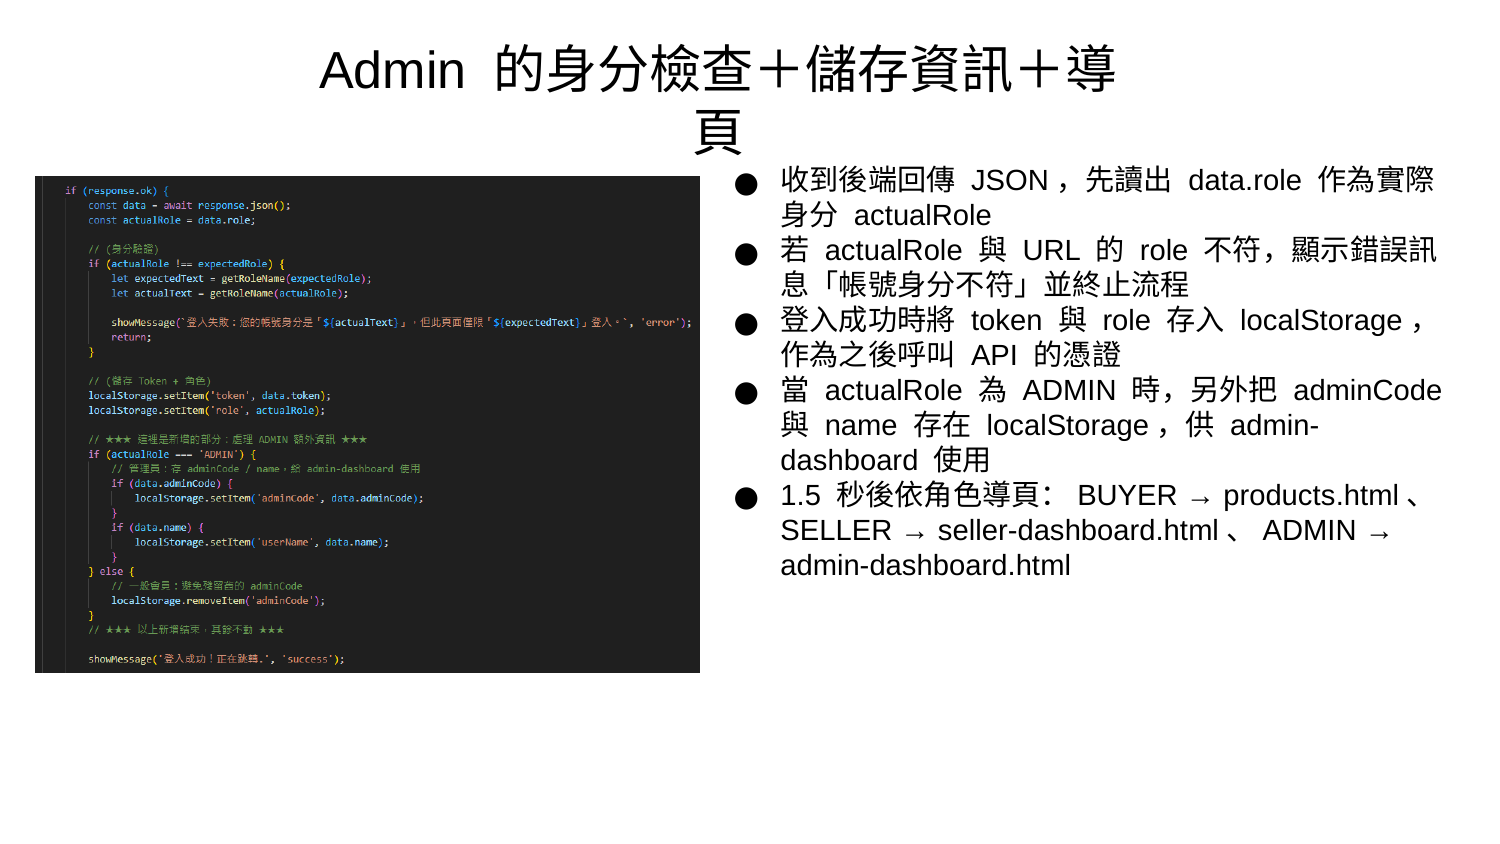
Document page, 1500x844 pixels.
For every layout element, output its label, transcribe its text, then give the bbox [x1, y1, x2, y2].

text_box 收到後端回傳 JSON，先讀出 data.role 作為實際身分 actualRole 若 actualRole 與 URL 的 role 不符，顯示錯誤訊息「帳號身分不符」並終止流程 登入成功時將 token 與 role 存入 localStorage，作為之後呼叫 API 的憑證 當 actualRole 為 ADMIN 時，另外把 adminCode 與 name 存在 localStorage，供 admin-dashboard 使用 1.5 秒後依角色導頁：BUYER → products.html、SELLER → seller-dashboard.html、ADMIN → admin-dashboard.html [718, 153, 1469, 558]
text_box Admin 的身分檢查＋儲存資訊＋導頁 [279, 28, 1158, 108]
picture [35, 176, 701, 674]
